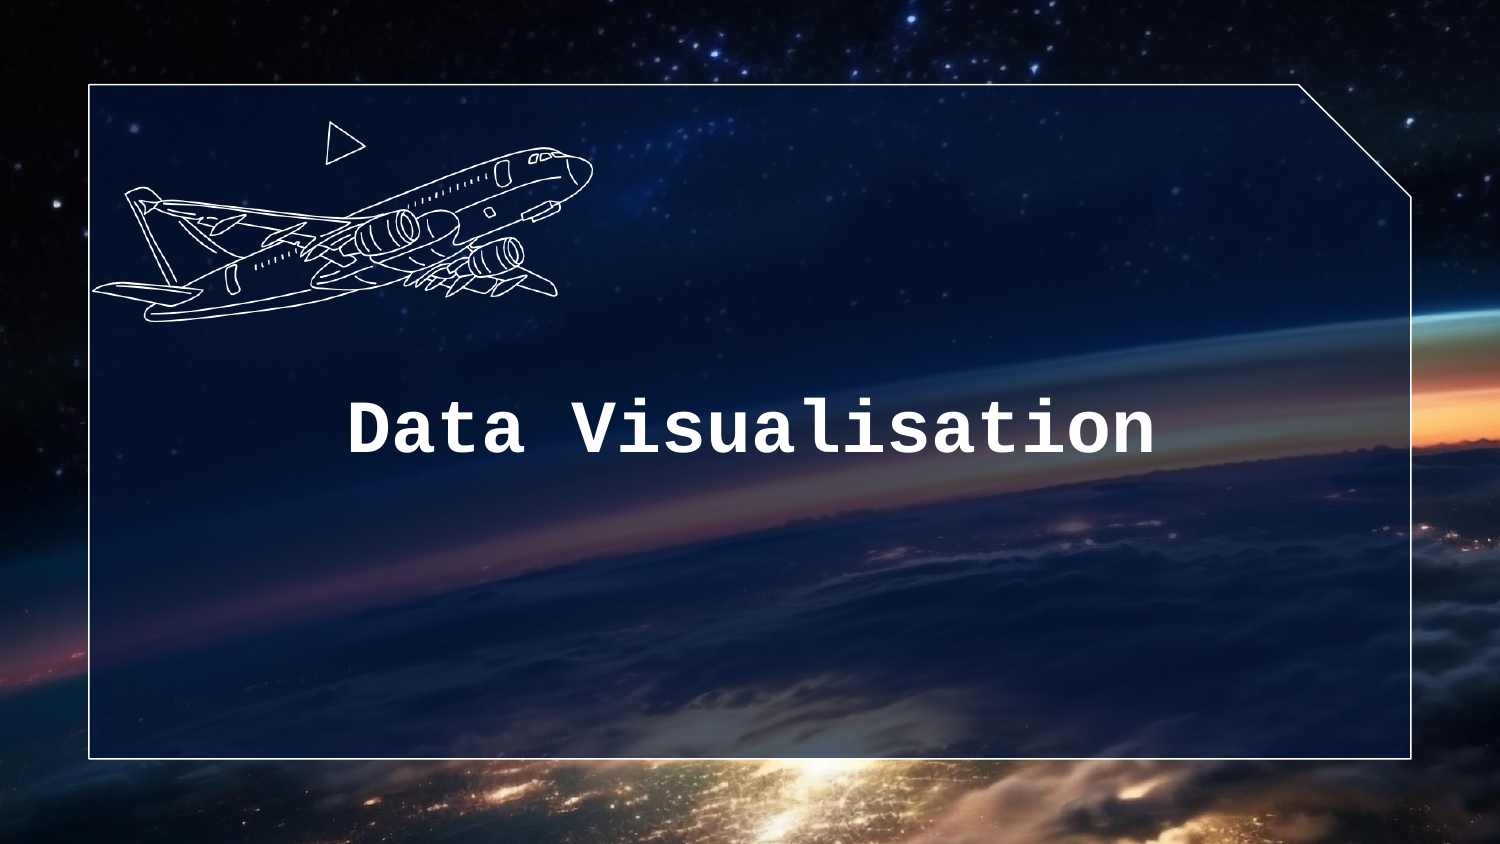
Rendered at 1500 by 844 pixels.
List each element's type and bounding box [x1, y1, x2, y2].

text_box [87, 83, 1412, 760]
picture [0, 0, 1500, 844]
